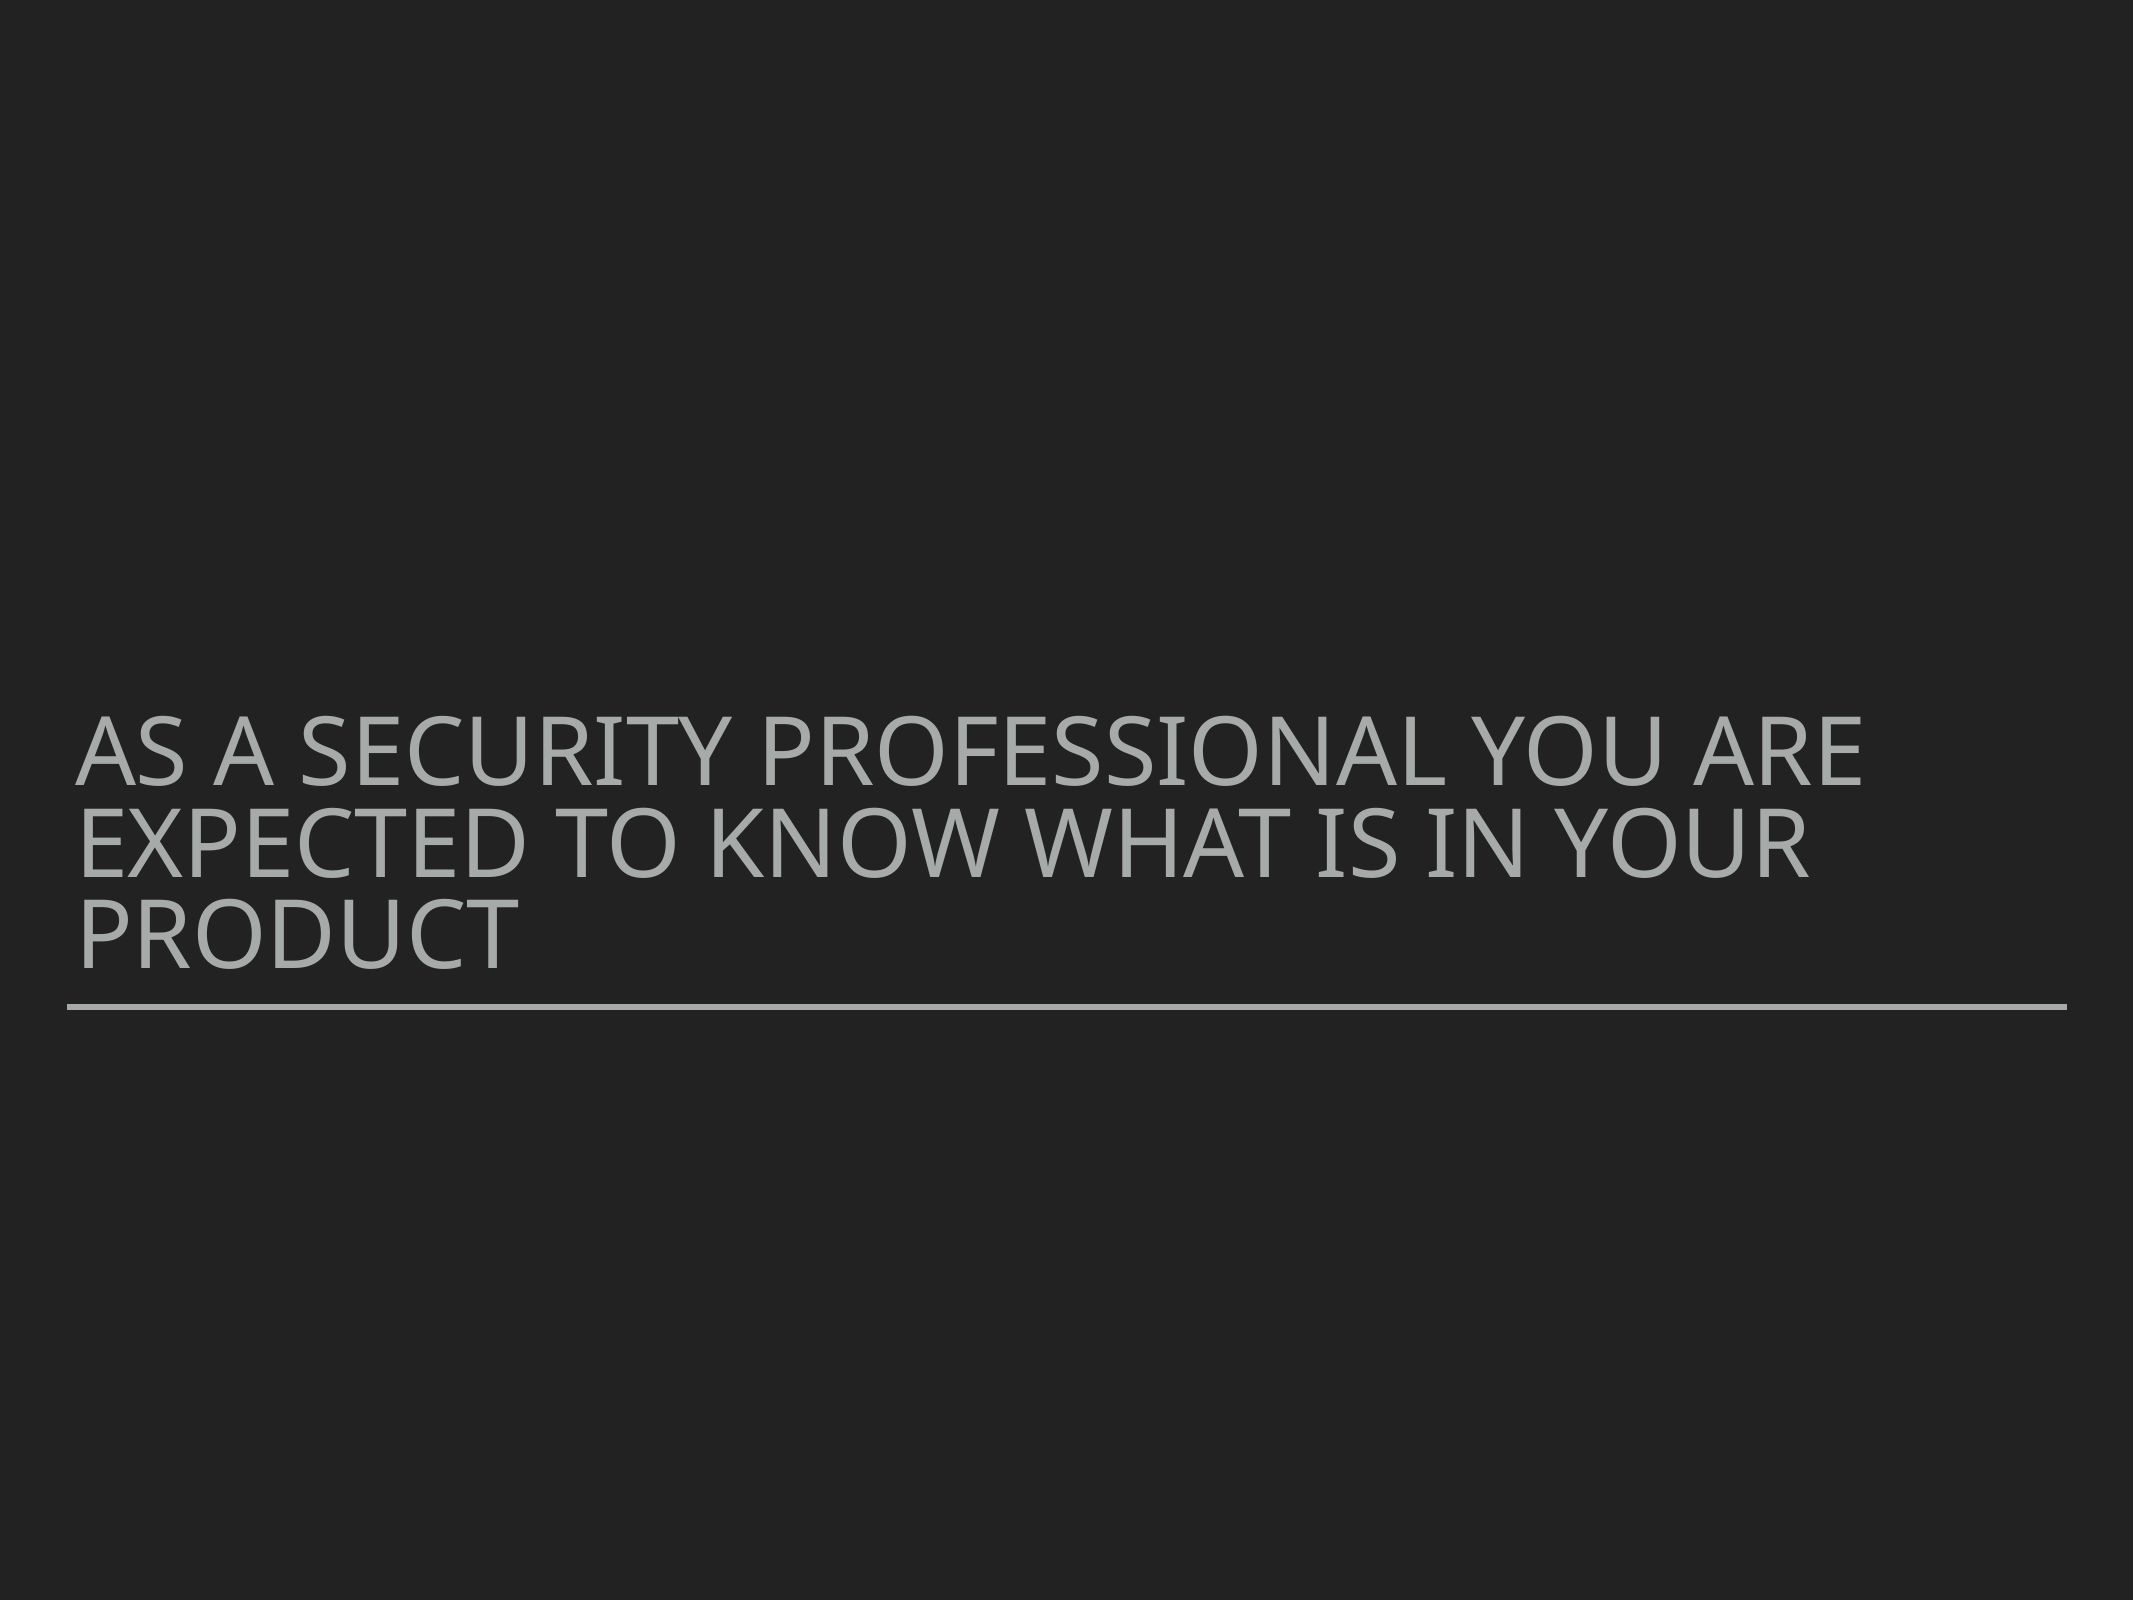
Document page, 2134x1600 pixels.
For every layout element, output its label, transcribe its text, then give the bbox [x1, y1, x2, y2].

list As A Security Professional You are expected to know what is in your product [66, 699, 2068, 997]
